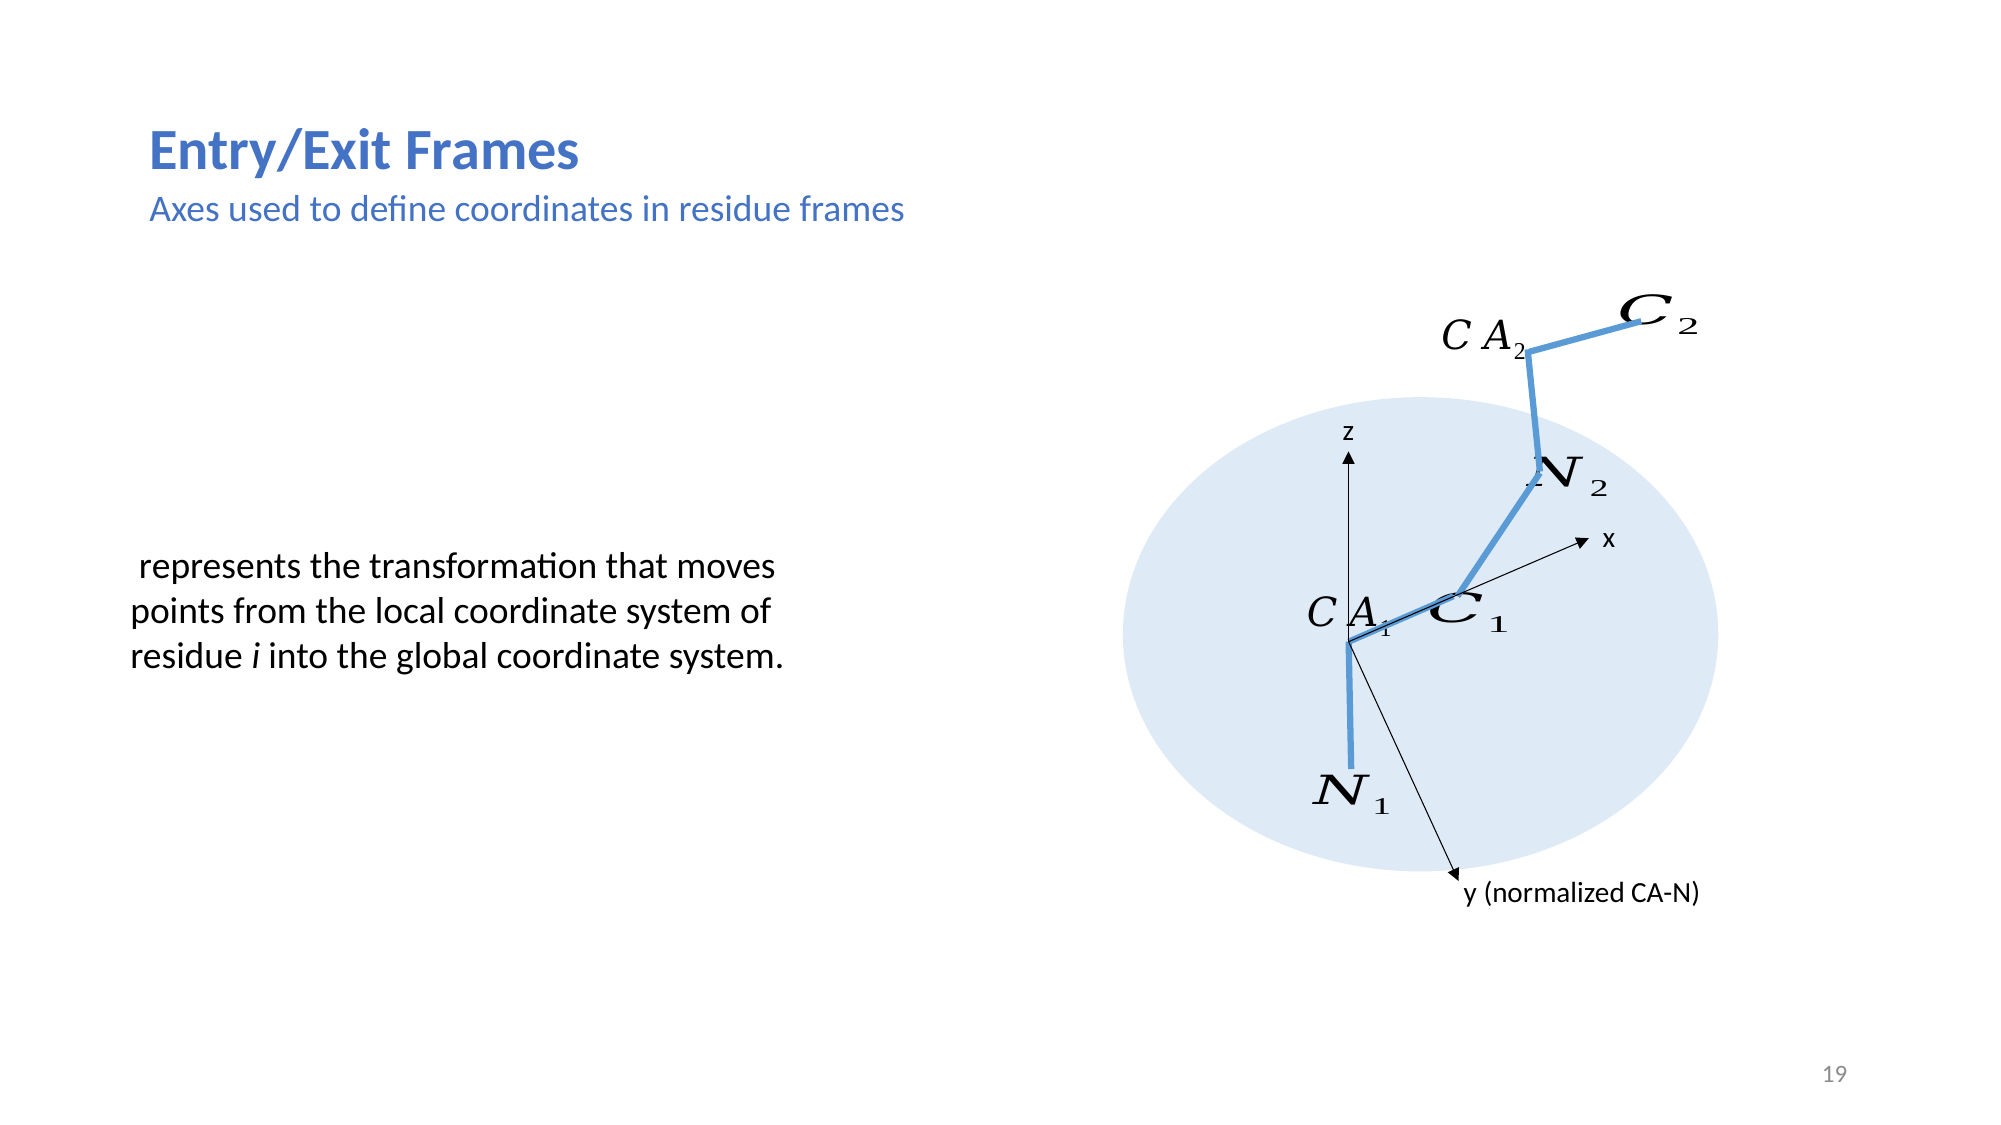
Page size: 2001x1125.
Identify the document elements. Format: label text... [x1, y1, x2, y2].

text_box [1344, 396, 1527, 538]
text_box y (normalized CA-N) [1448, 866, 1758, 917]
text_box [1527, 349, 1540, 472]
text_box [1459, 415, 1720, 866]
text_box [1121, 408, 1348, 866]
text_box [1349, 538, 1589, 642]
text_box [1529, 321, 1642, 352]
slide_number 19 [1412, 1042, 1863, 1103]
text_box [1457, 472, 1540, 538]
text_box z [1327, 404, 1363, 454]
text_box x [1587, 511, 1622, 561]
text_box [1348, 641, 1459, 881]
text_box Axes used to define coordinates in residue frames [134, 176, 1103, 237]
text_box Entry/Exit Frames [134, 104, 1075, 176]
